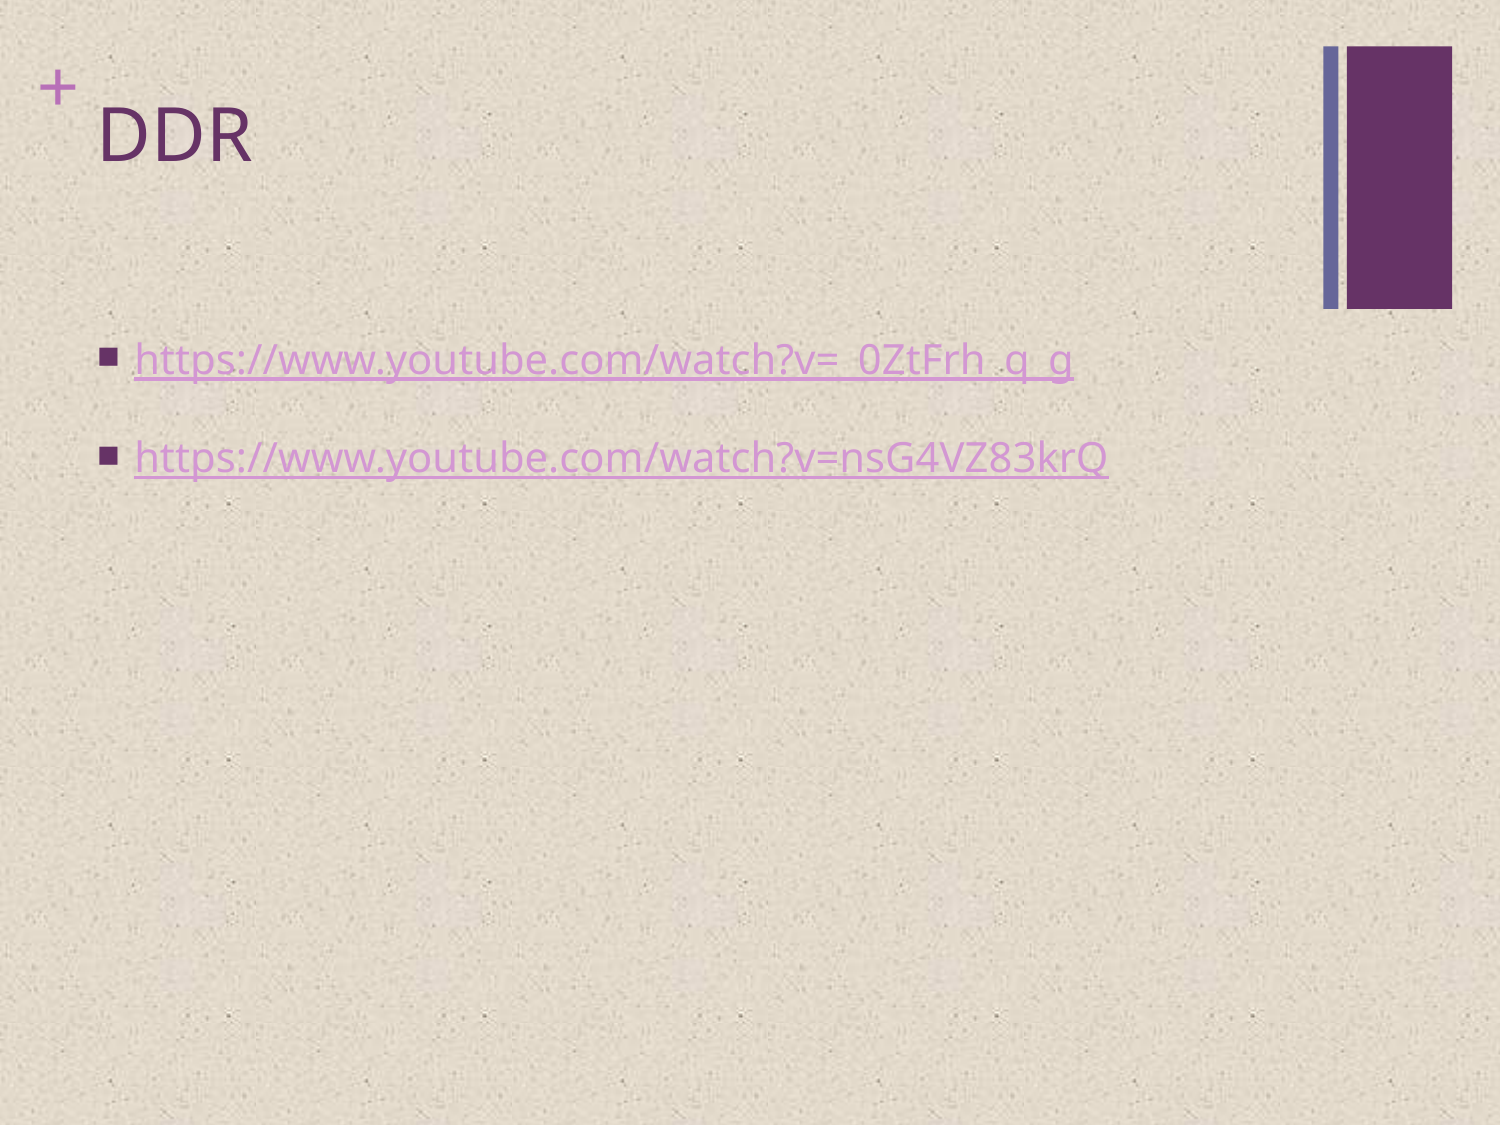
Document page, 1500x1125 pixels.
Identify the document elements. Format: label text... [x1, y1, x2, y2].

list https://www.youtube.com/watch?v=_0ZtFrh_q_g https://www.youtube.com/watch?v=nsG4VZ83krQ [81, 324, 1322, 1005]
title DDR [81, 79, 1322, 263]
picture [0, 0, 1500, 1125]
